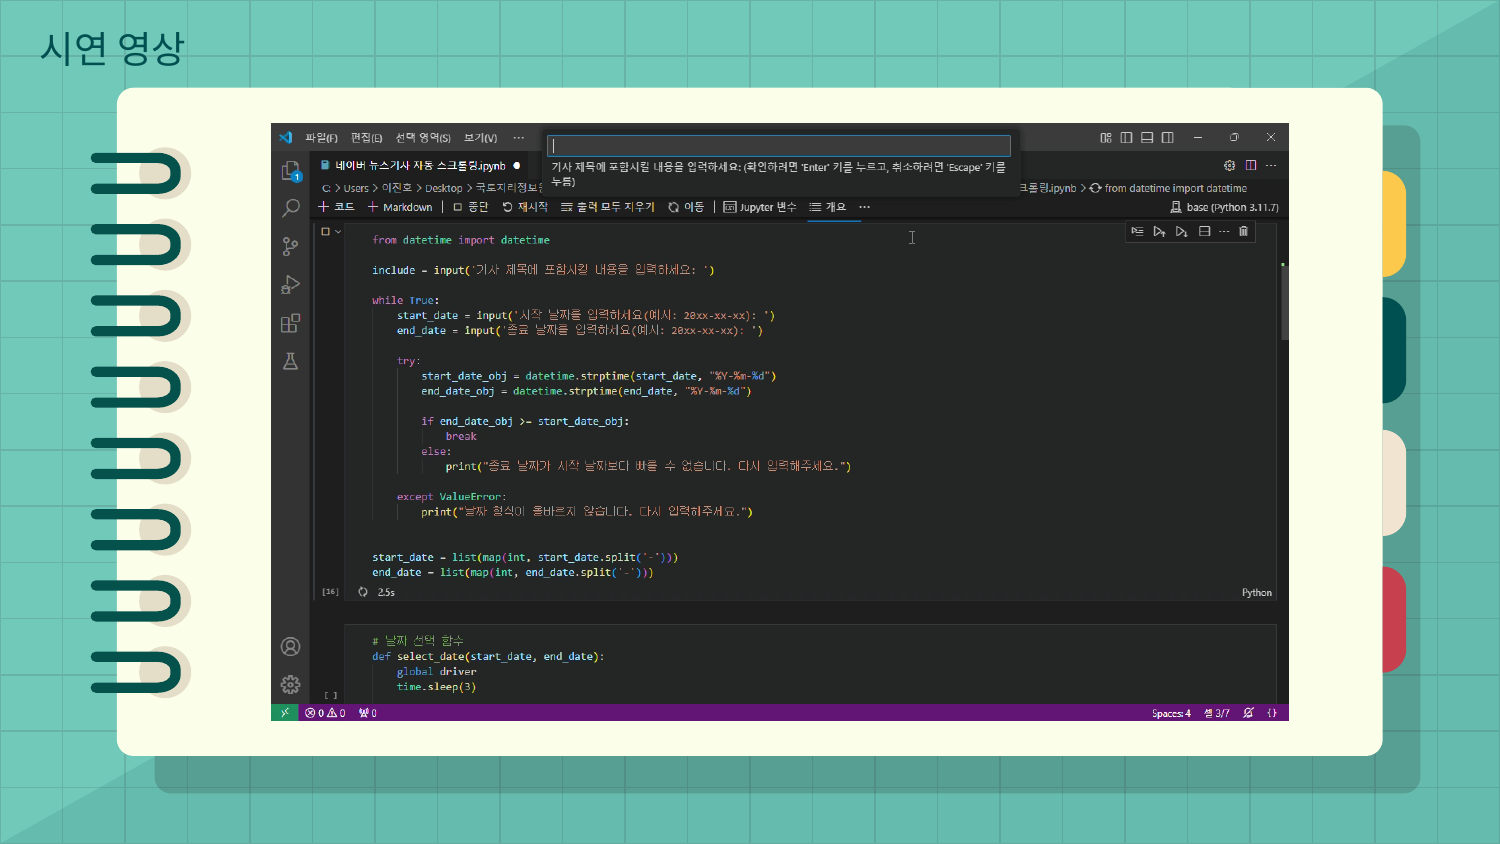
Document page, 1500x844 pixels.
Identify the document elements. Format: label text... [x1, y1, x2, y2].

title 시연 영상 [24, 22, 419, 75]
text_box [270, 122, 1290, 722]
